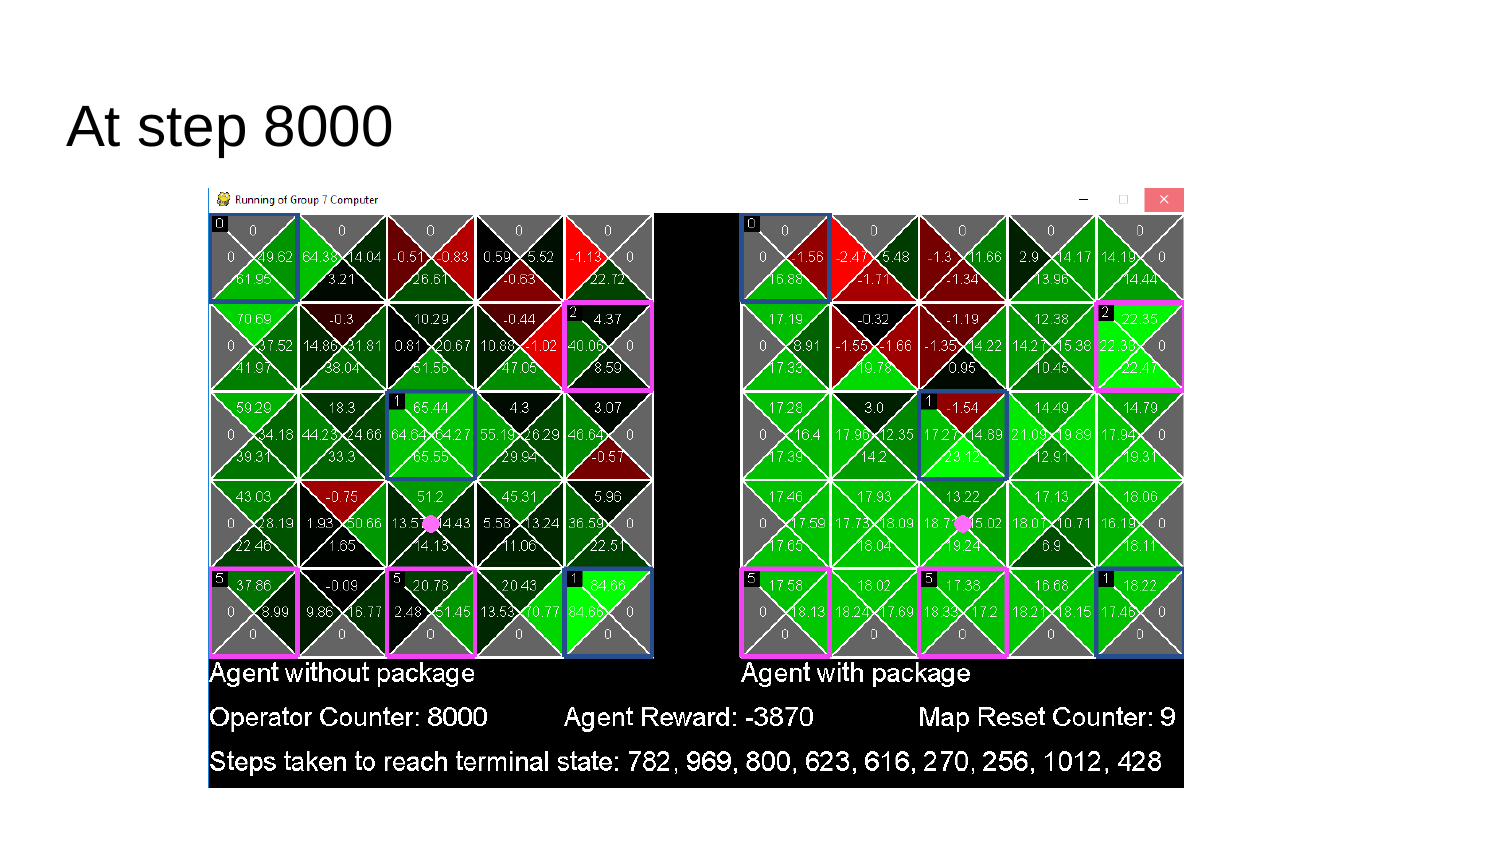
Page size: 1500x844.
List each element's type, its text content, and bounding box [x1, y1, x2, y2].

picture [208, 188, 1184, 788]
title At step 8000 [51, 72, 1449, 167]
